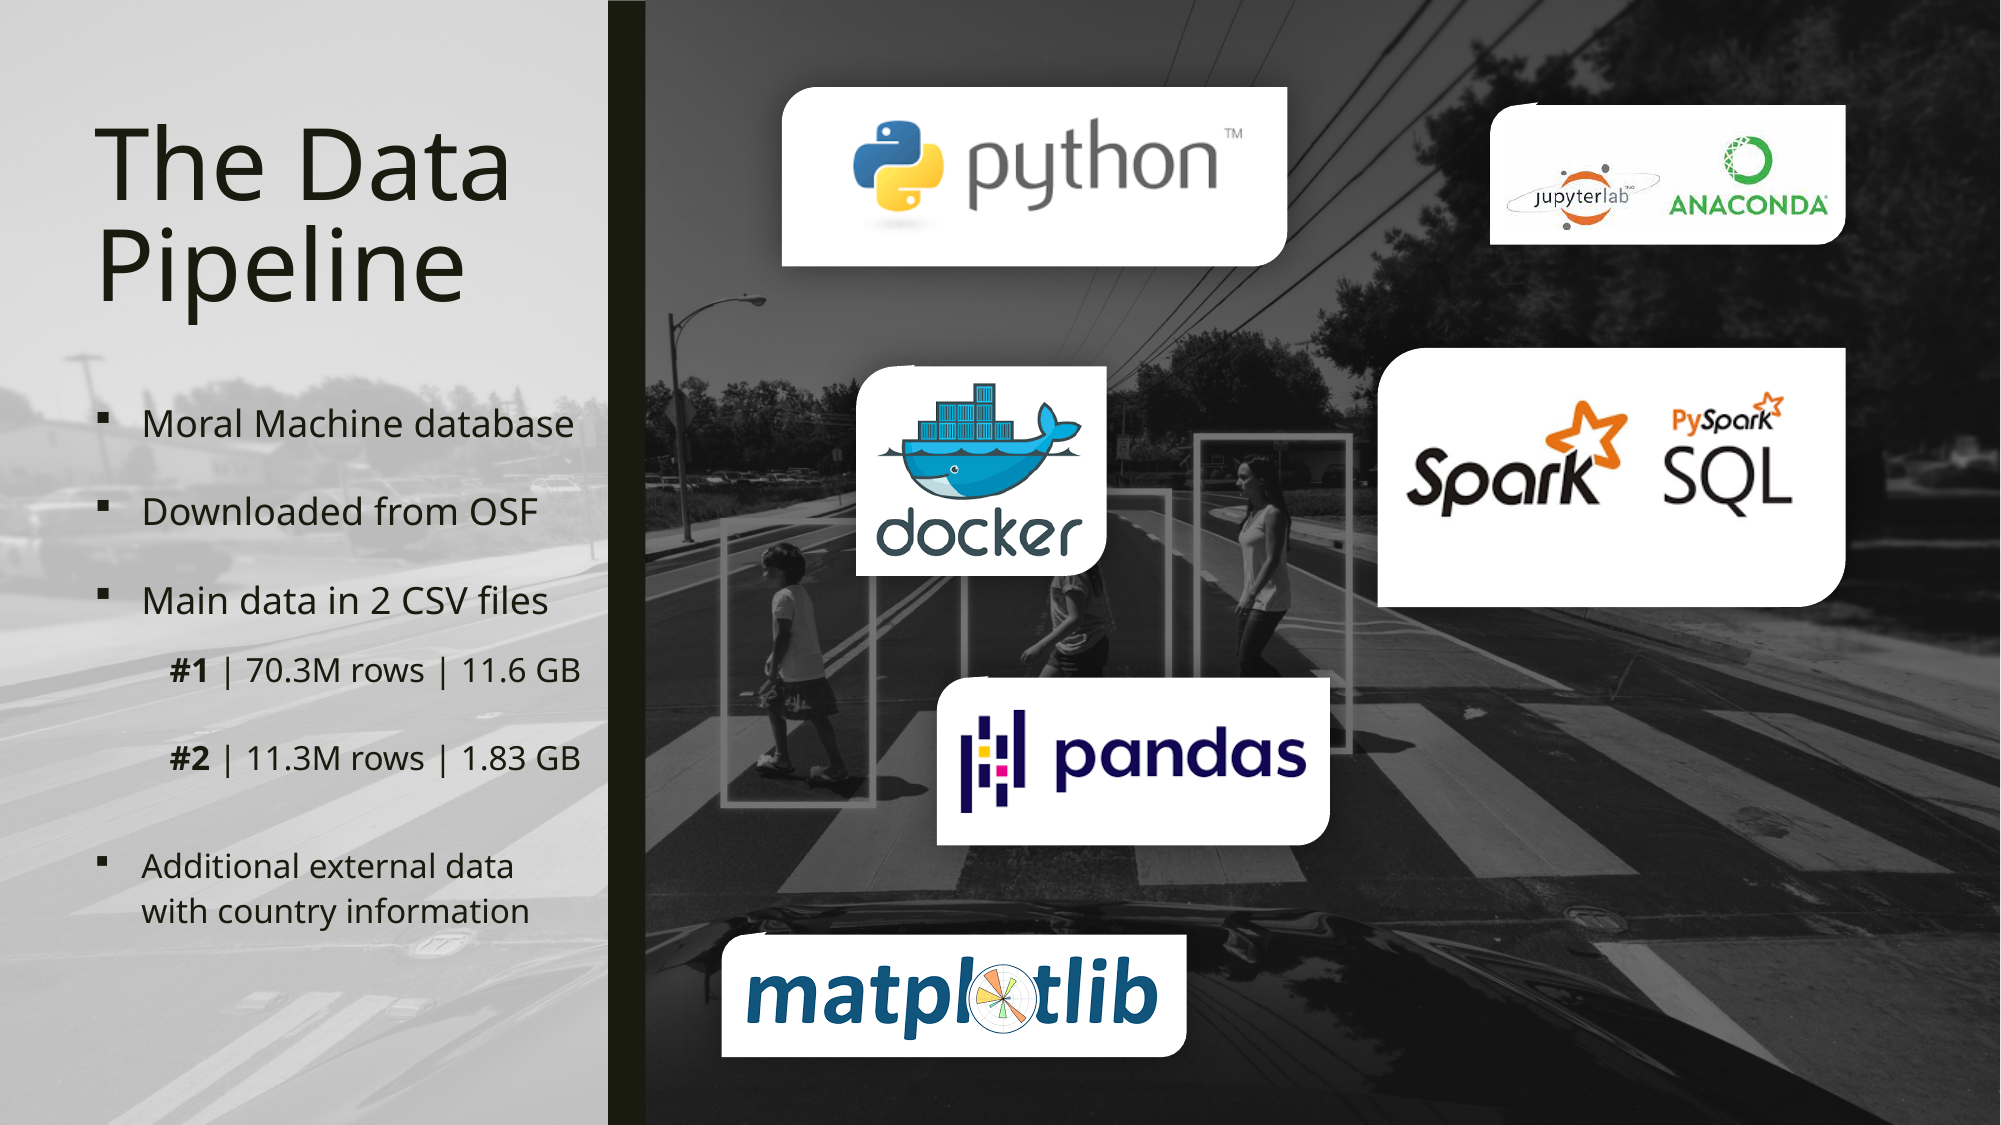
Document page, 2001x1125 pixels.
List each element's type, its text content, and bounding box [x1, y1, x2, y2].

list Moral Machine database Downloaded from OSF Main data in 2 CSV files #1 | 70.3M rows | 11.6 GB #2 | 11.3M rows | 1.83 GB Additional external data with country information [79, 386, 597, 1028]
picture [863, 373, 1100, 569]
picture [789, 94, 1280, 260]
picture [944, 684, 1323, 839]
text_box [642, 0, 2000, 1125]
picture [728, 941, 1180, 1050]
picture [1497, 112, 1839, 238]
picture [1384, 355, 1839, 600]
title The Data Pipeline [79, 112, 532, 386]
